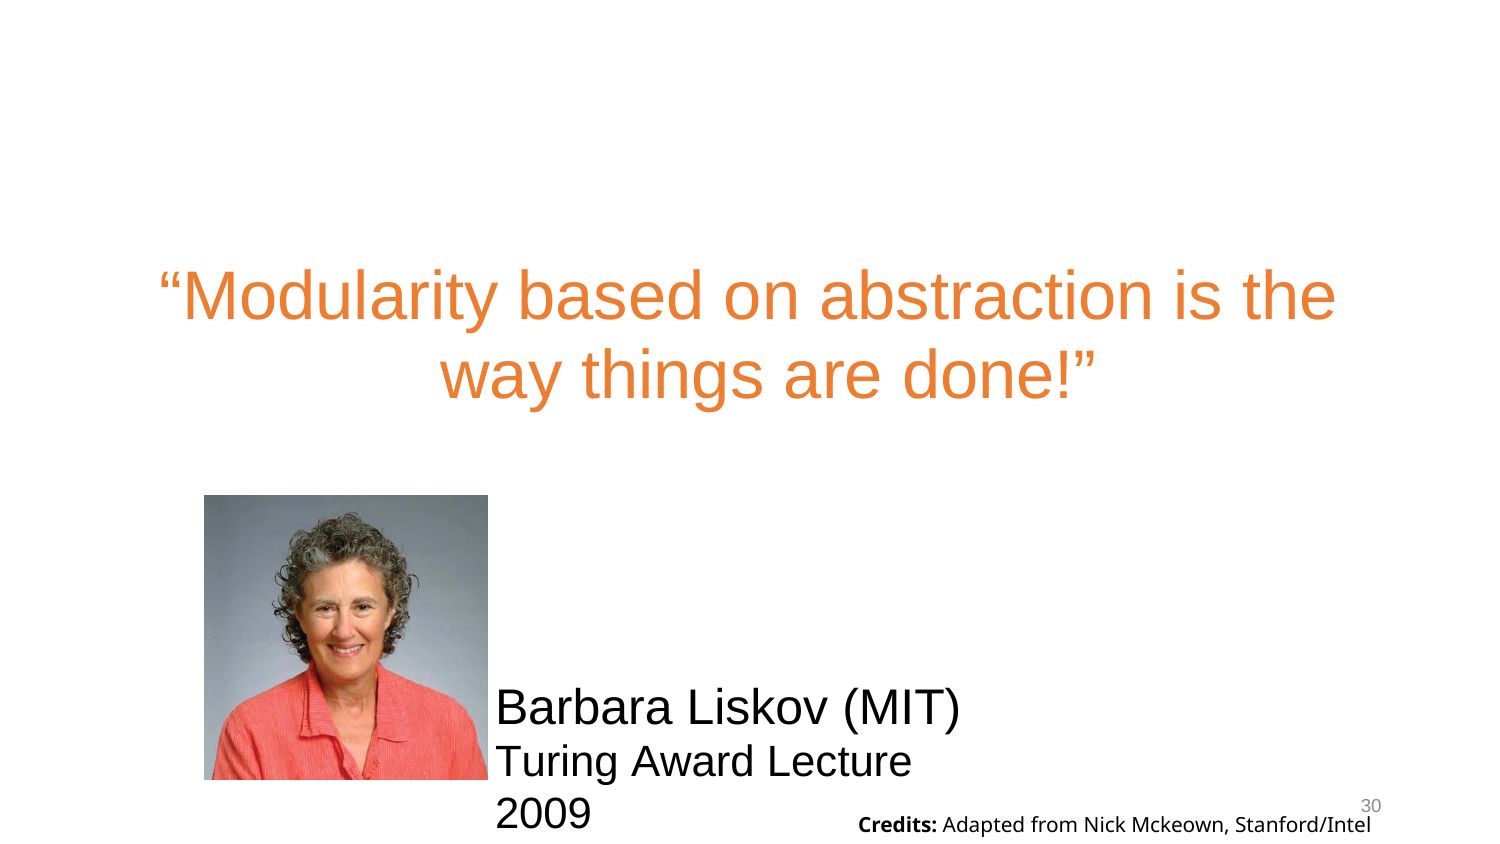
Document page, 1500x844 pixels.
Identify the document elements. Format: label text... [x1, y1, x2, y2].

slide_number 30 [1059, 782, 1397, 827]
text_box Credits: Adapted from Nick Mckeown, Stanford/Intel [843, 804, 1387, 844]
title “Modularity based on abstraction is the way things are done!” [157, 246, 1343, 413]
picture [204, 495, 488, 780]
text_box Barbara Liskov (MIT) Turing Award Lecture 2009 [492, 673, 1021, 837]
